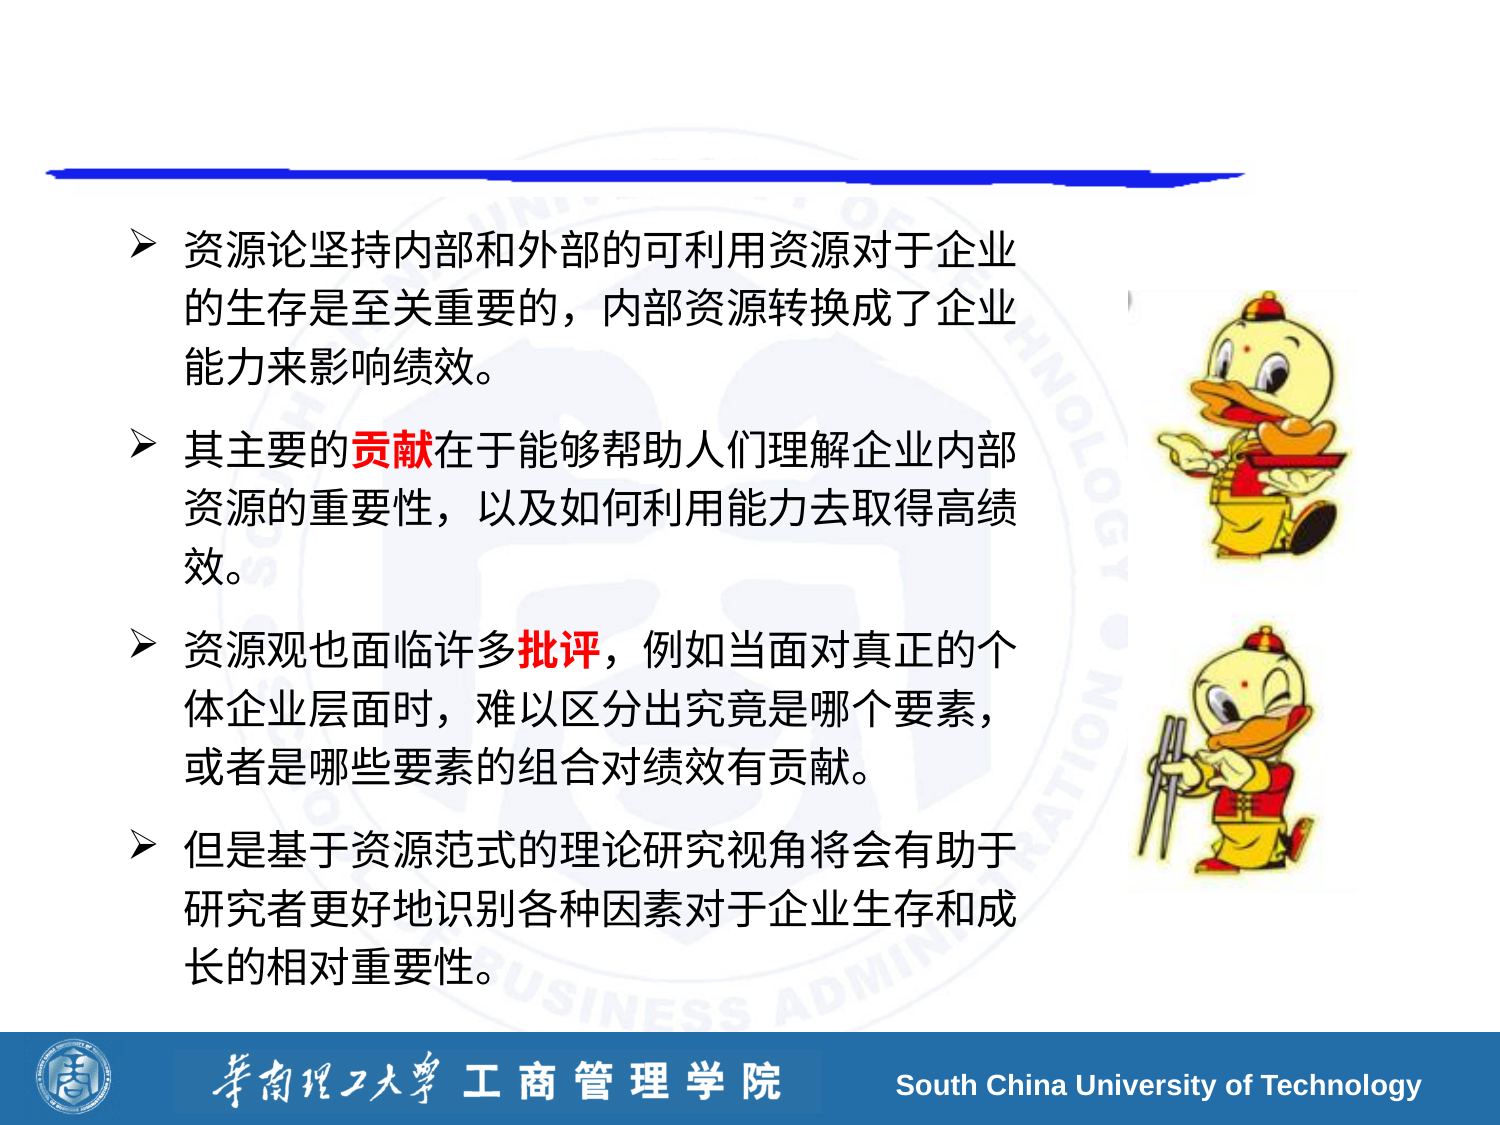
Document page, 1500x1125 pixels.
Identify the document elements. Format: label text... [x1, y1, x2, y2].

text_box 资源论坚持内部和外部的可利用资源对于企业的生存是至关重要的，内部资源转换成了企业能力来影响绩效。 其主要的贡献在于能够帮助人们理解企业内部资源的重要性，以及如何利用能力去取得高绩效。 资源观也面临许多批评，例如当面对真正的个体企业层面时，难以区分出究竟是哪个要素，或者是哪些要素的组合对绩效有贡献。 但是基于资源范式的理论研究视角将会有助于研究者更好地识别各种因素对于企业生存和成长的相对重要性。 [112, 208, 1034, 1009]
footer South China University of Technology [826, 1058, 1500, 1125]
picture [0, 105, 1500, 1125]
